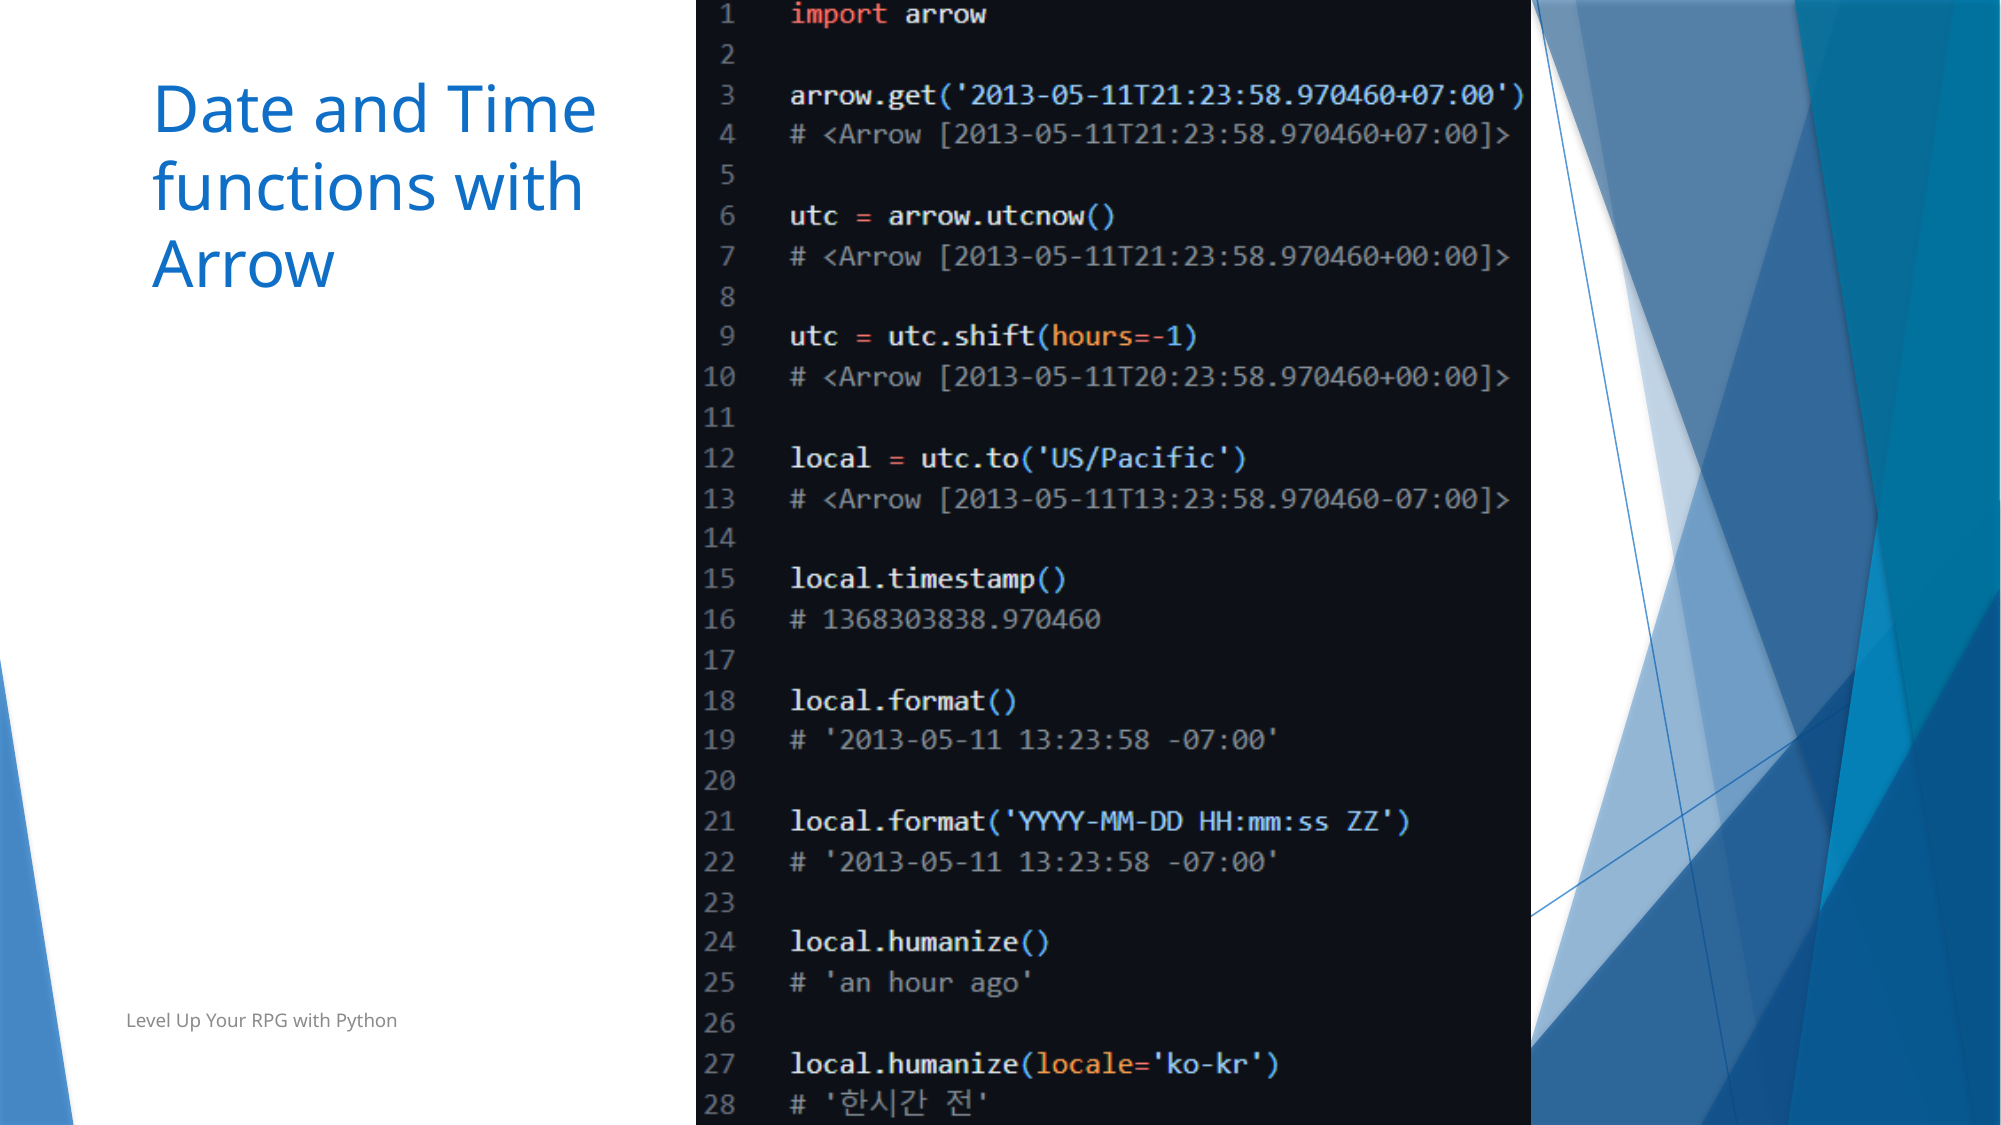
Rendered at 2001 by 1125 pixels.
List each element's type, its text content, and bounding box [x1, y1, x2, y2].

title Date and Time functions with Arrow [137, 59, 691, 388]
picture [696, 0, 1532, 1125]
footer Level Up Your RPG with Python [111, 991, 691, 1051]
